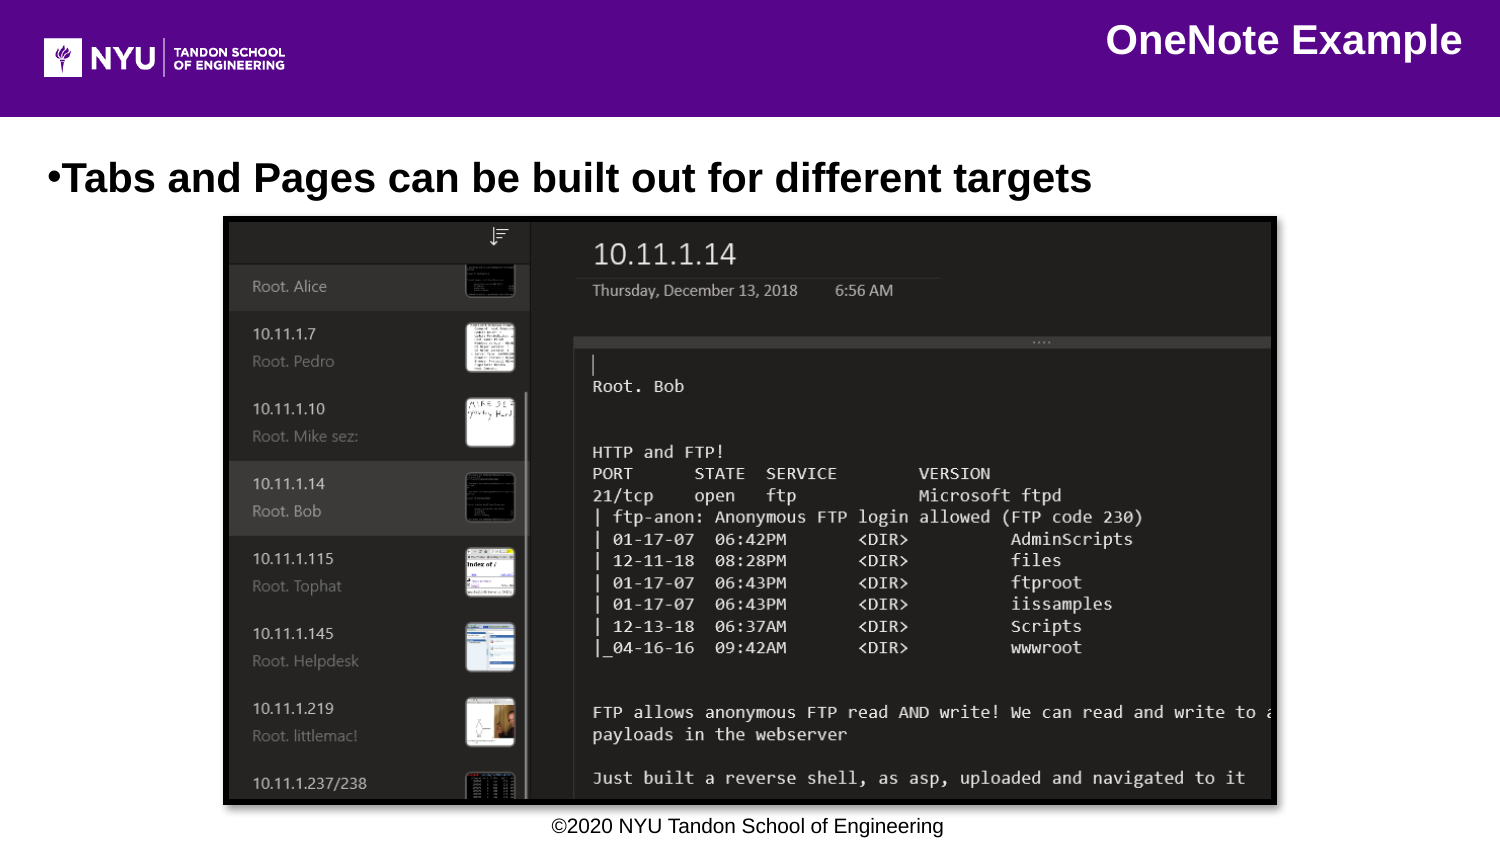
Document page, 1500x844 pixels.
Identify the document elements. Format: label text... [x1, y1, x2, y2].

list OneNote Example [392, 12, 1463, 109]
picture [228, 221, 1272, 799]
picture [44, 38, 285, 77]
list Tabs and Pages can be built out for different targets [47, 151, 1454, 757]
